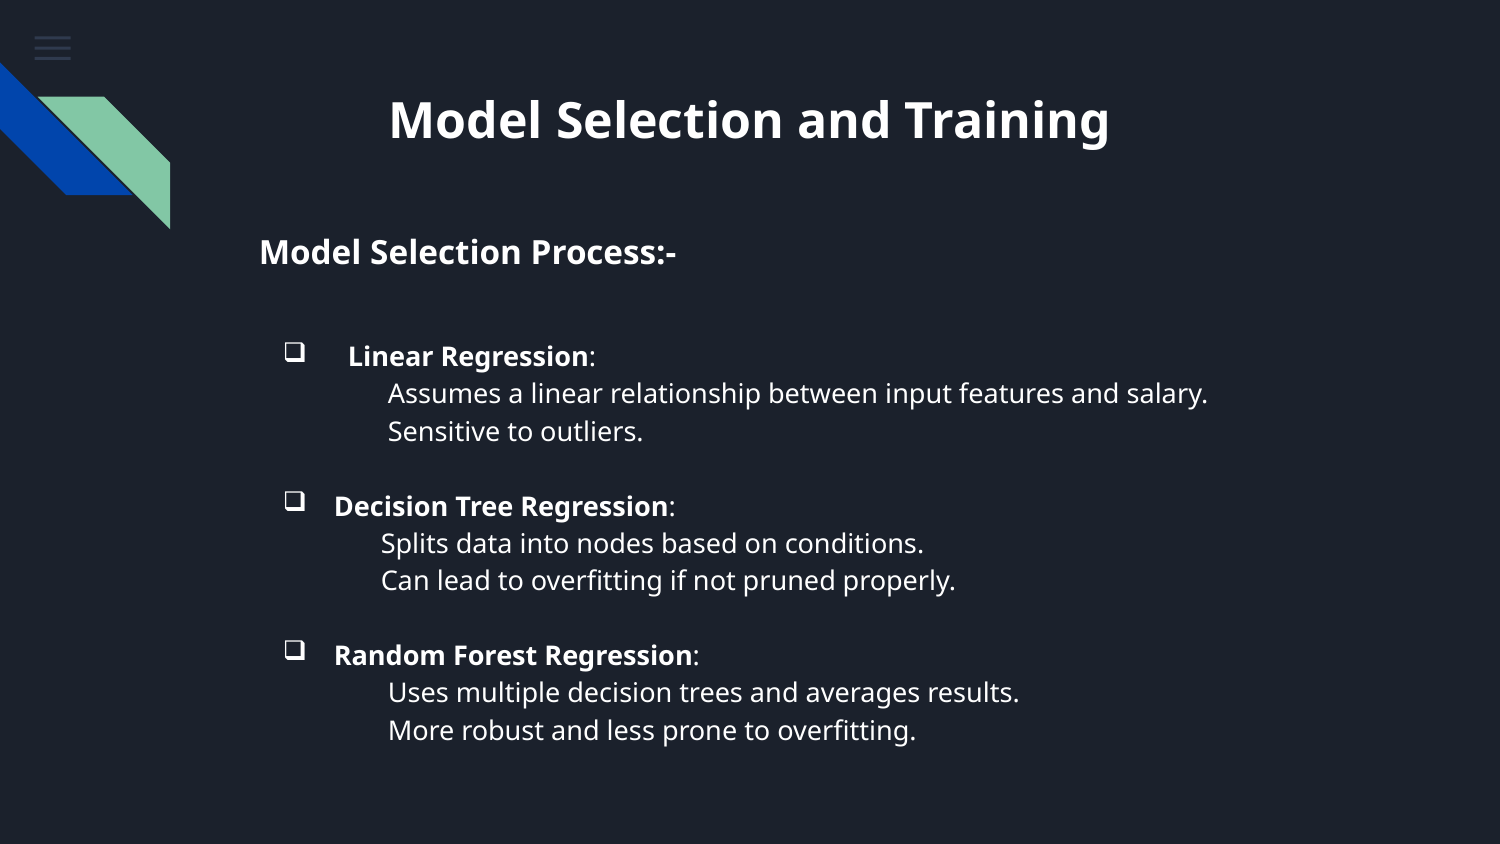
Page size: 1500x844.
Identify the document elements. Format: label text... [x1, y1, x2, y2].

title Model Selection and Training [172, 43, 1328, 194]
list Model Selection Process:- Linear Regression: Assumes a linear relationship between input features and salary. Sensitive to outliers. Decision Tree Regression: Splits data into nodes based on conditions. Can lead to overfitting if not pruned properly. Random Forest Regression: Uses multiple decision trees and averages results. More robust and less prone to overfitting. [243, 216, 1436, 844]
